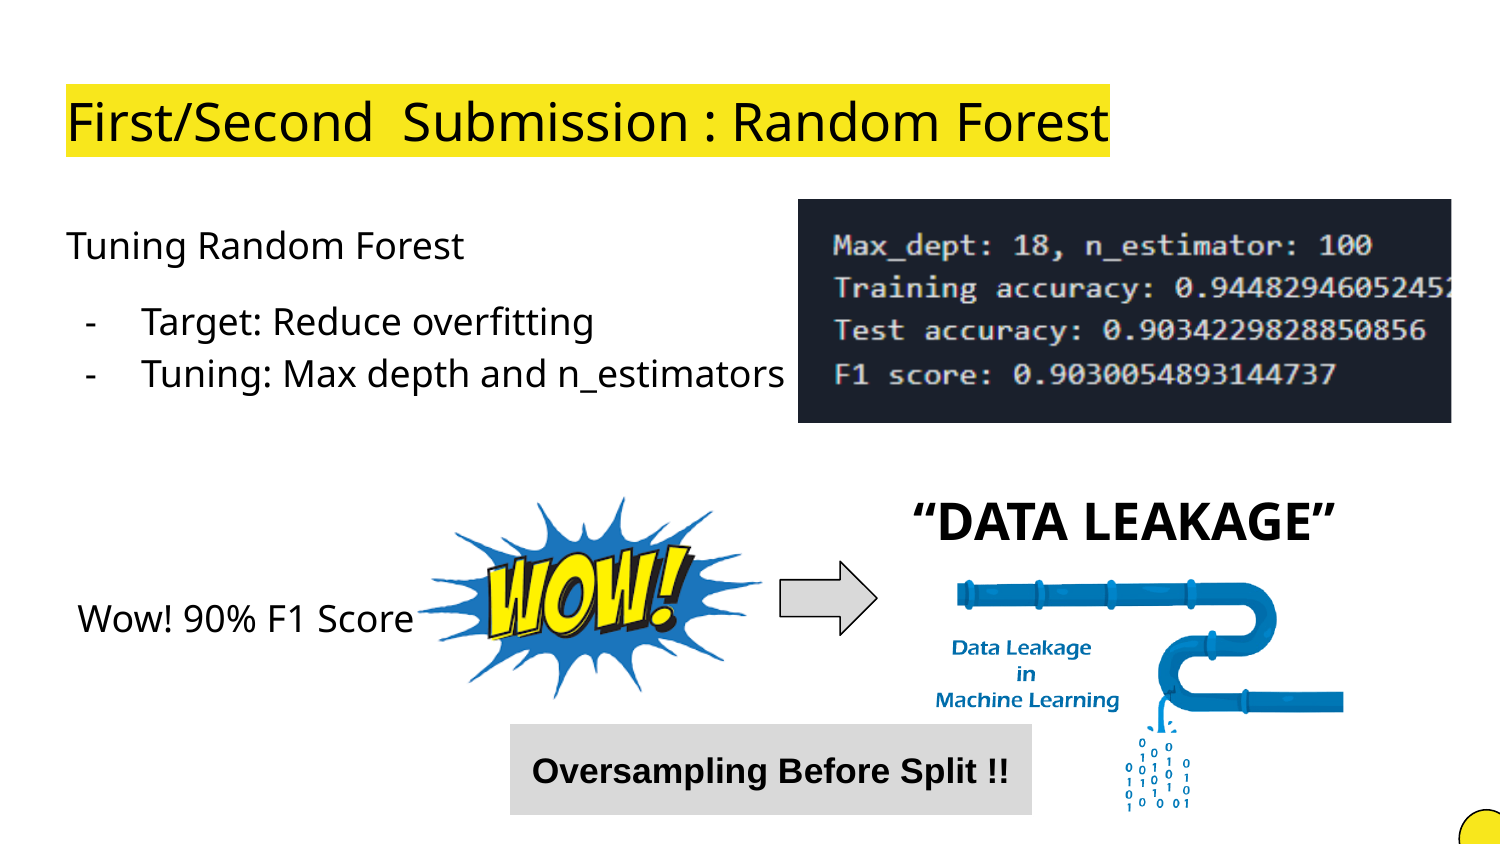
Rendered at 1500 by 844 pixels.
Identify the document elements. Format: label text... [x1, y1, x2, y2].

text_box “DATA LEAKAGE” [862, 473, 1387, 566]
list Tuning Random Forest Target: Reduce overfitting Tuning: Max depth and n_estimators [51, 199, 1449, 747]
text_box [1459, 809, 1500, 844]
text_box Oversampling Before Split !! [509, 722, 892, 817]
title First/Second Submission : Random Forest [51, 72, 1449, 167]
picture [797, 199, 1452, 424]
picture [417, 496, 781, 700]
text_box [785, 561, 878, 636]
text_box Wow! 90% F1 Score [62, 572, 412, 655]
picture [896, 566, 1354, 813]
